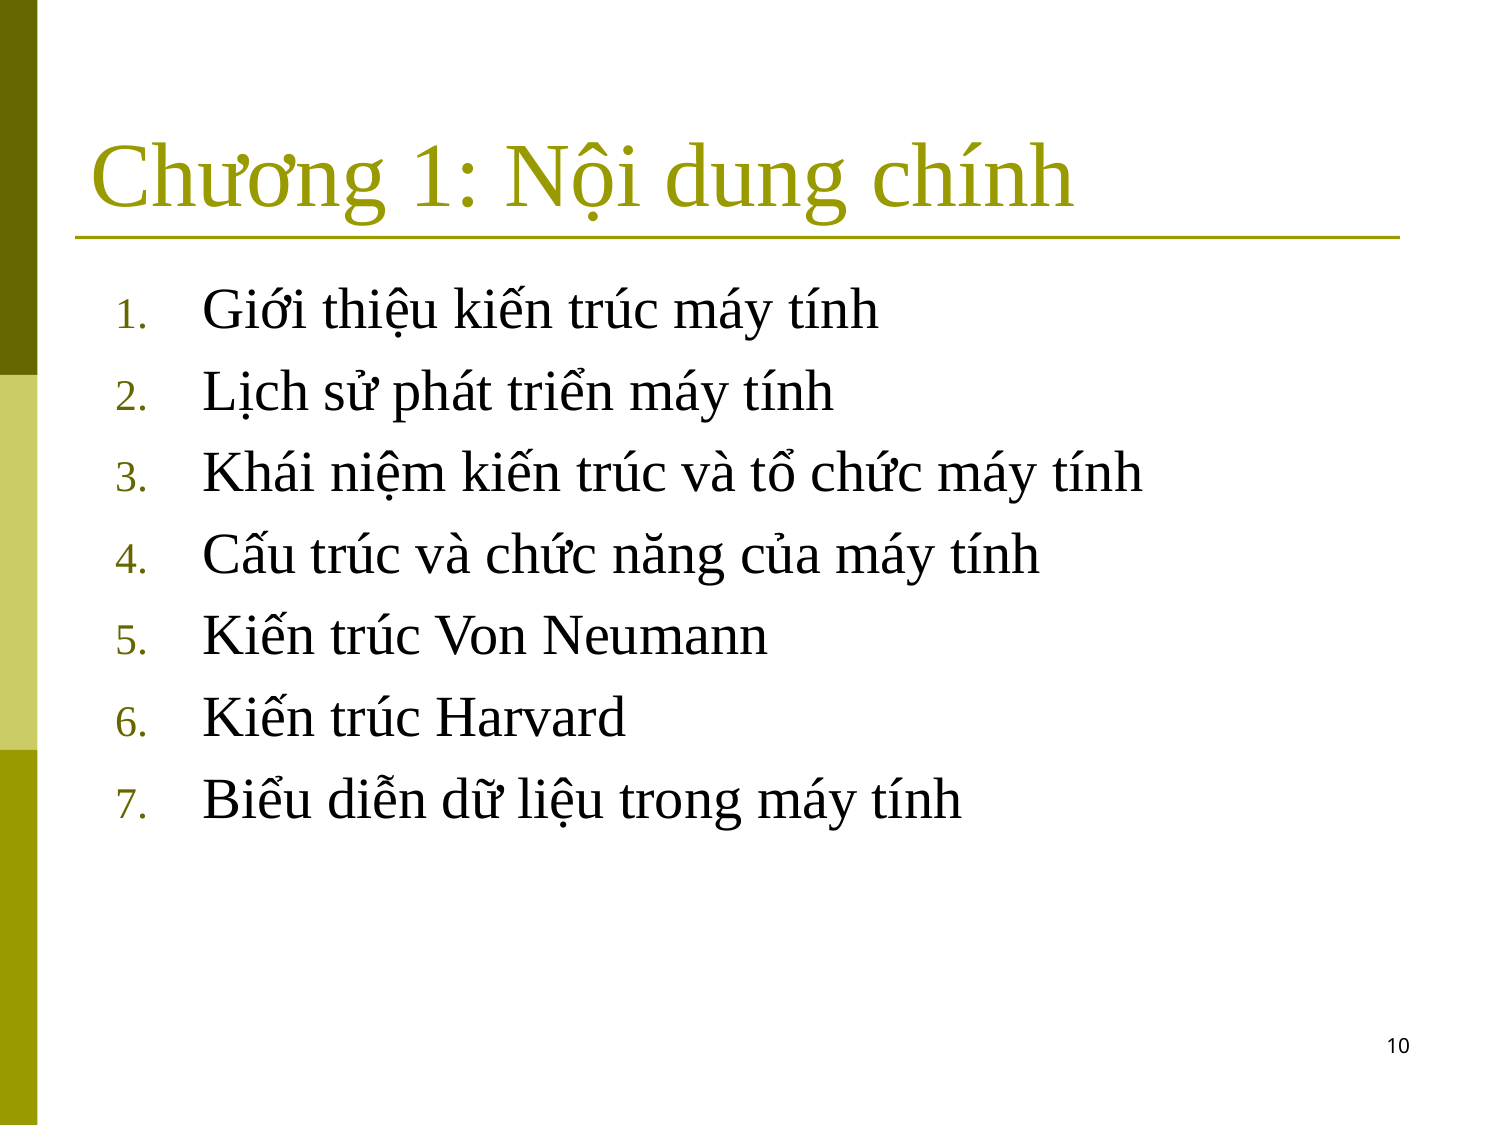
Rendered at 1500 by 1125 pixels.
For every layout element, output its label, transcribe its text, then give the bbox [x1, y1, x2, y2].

slide_number 10 [1074, 1024, 1426, 1101]
title Chương 1: Nội dung chính [75, 45, 1425, 233]
list Giới thiệu kiến trúc máy tính Lịch sử phát triển máy tính Khái niệm kiến trúc và tổ chức máy tính Cấu trúc và chức năng của máy tính Kiến trúc Von Neumann Kiến trúc Harvard Biểu diễn dữ liệu trong máy tính [100, 262, 1425, 1006]
